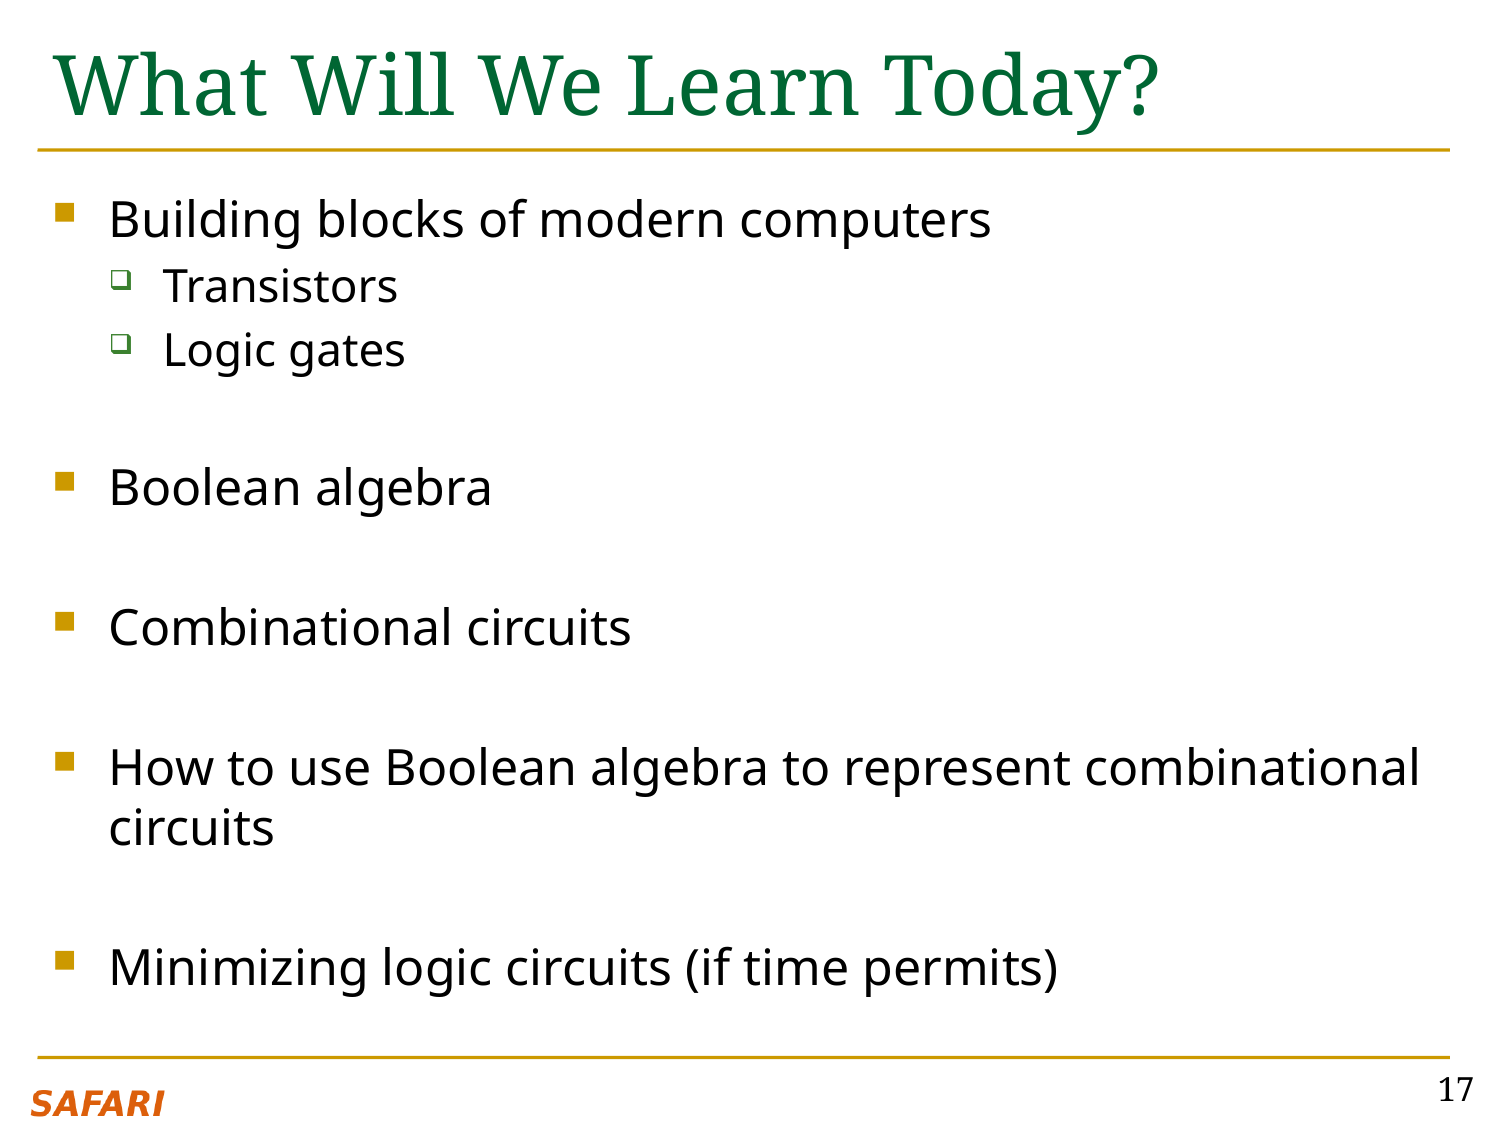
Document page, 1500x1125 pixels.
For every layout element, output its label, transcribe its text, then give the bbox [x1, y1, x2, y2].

list Building blocks of modern computers Transistors Logic gates Boolean algebra Combinational circuits How to use Boolean algebra to represent combinational circuits Minimizing logic circuits (if time permits) [37, 179, 1450, 1025]
picture [29, 1083, 169, 1124]
slide_number 17 [1139, 1045, 1490, 1121]
title What Will We Learn Today? [37, 24, 1450, 170]
